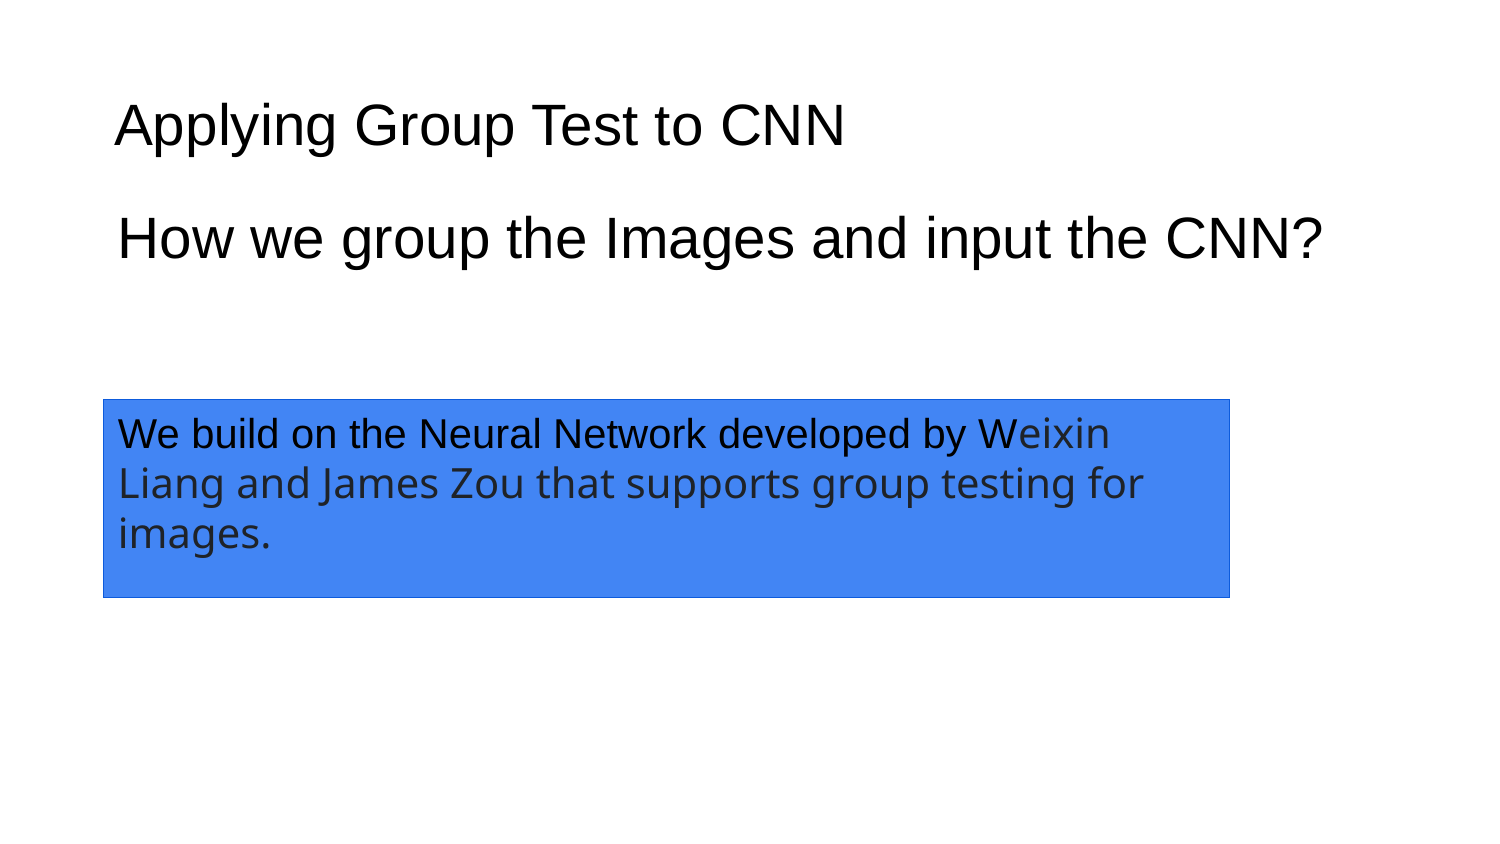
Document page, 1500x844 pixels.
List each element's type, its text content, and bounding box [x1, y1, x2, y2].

text_box How we group the Images and input the CNN? [103, 192, 1404, 278]
title Applying Group Test to CNN [103, 44, 1397, 192]
text_box We build on the Neural Network developed by Weixin Liang and James Zou that supports group testing for images. [103, 399, 1230, 598]
